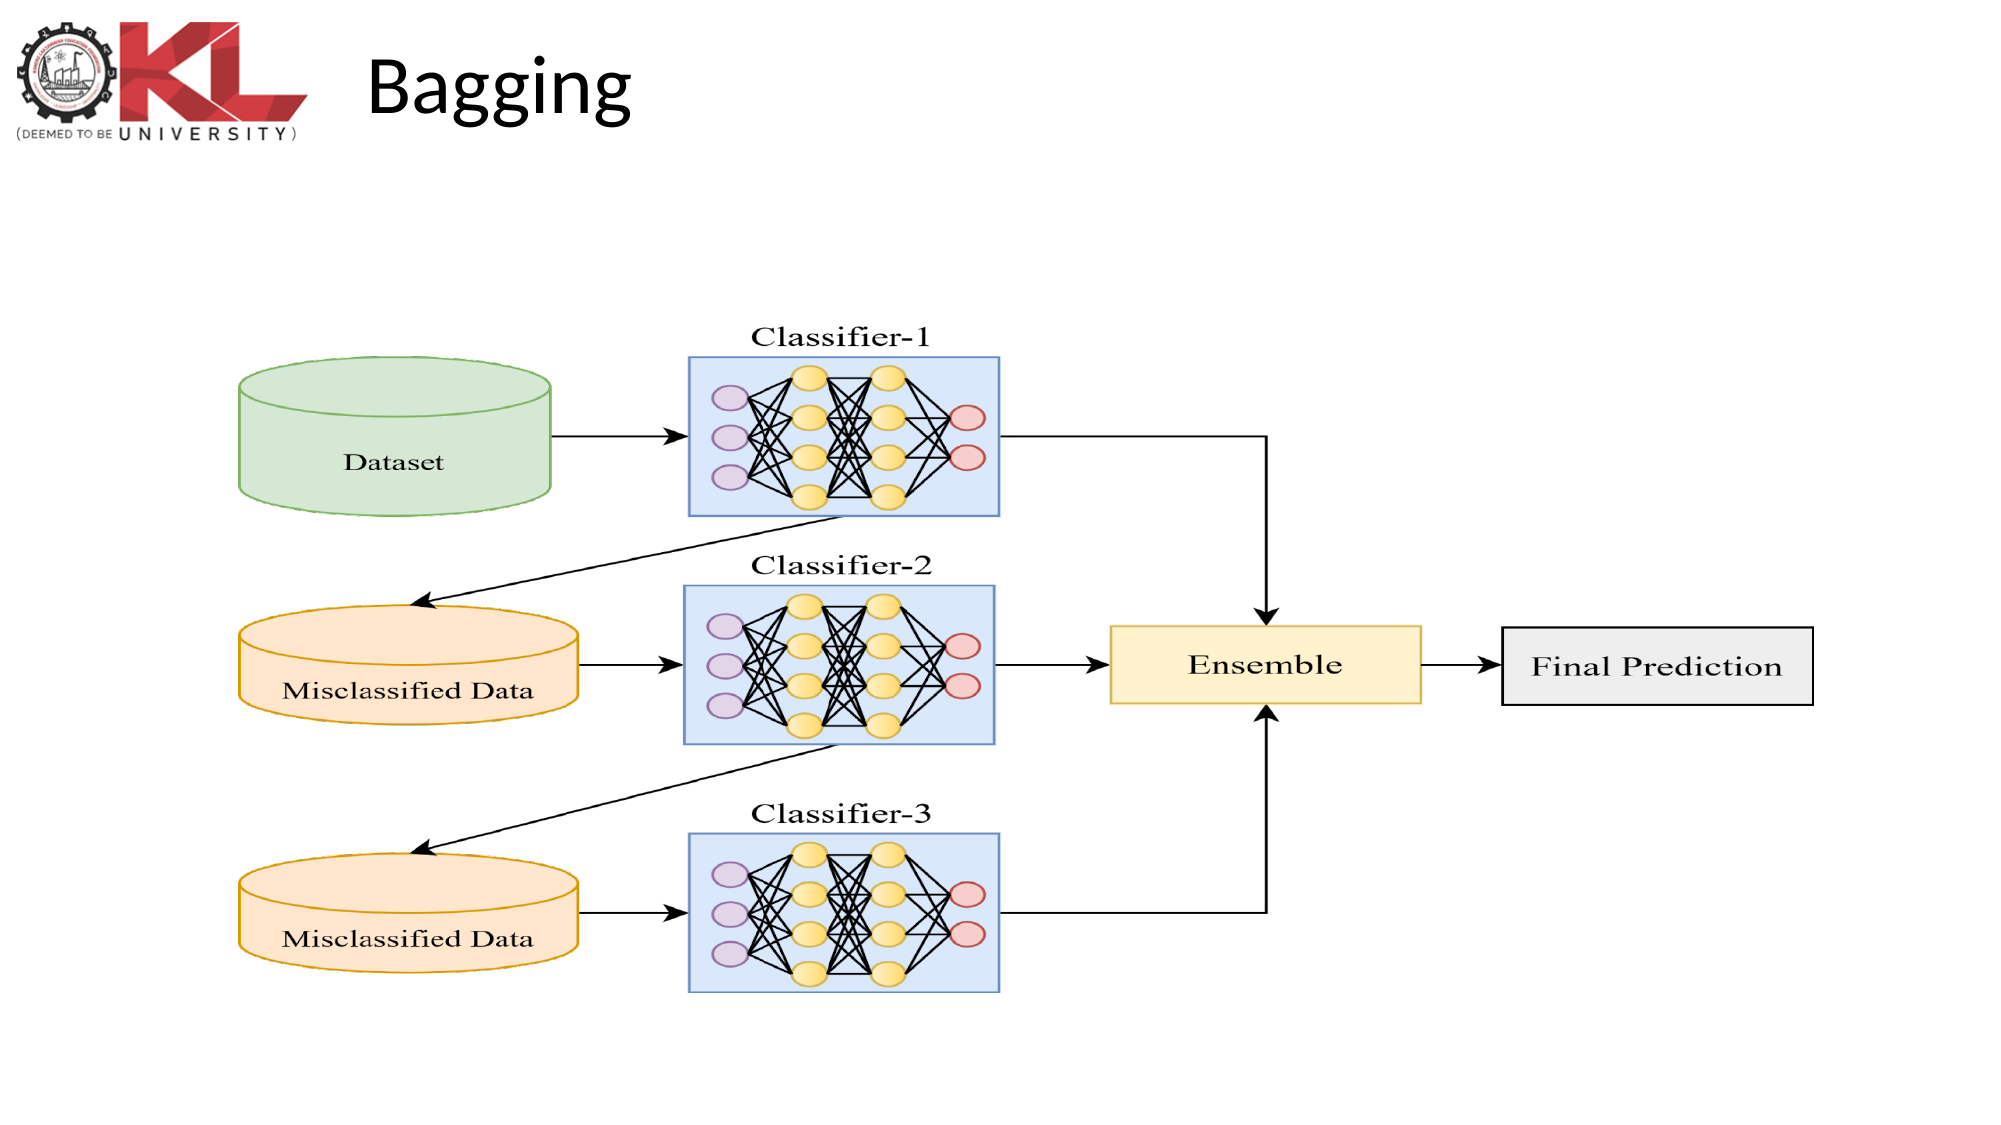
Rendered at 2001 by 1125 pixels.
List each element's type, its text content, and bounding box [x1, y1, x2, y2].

picture [17, 22, 308, 141]
title Bagging [351, 0, 1352, 175]
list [238, 303, 1814, 993]
